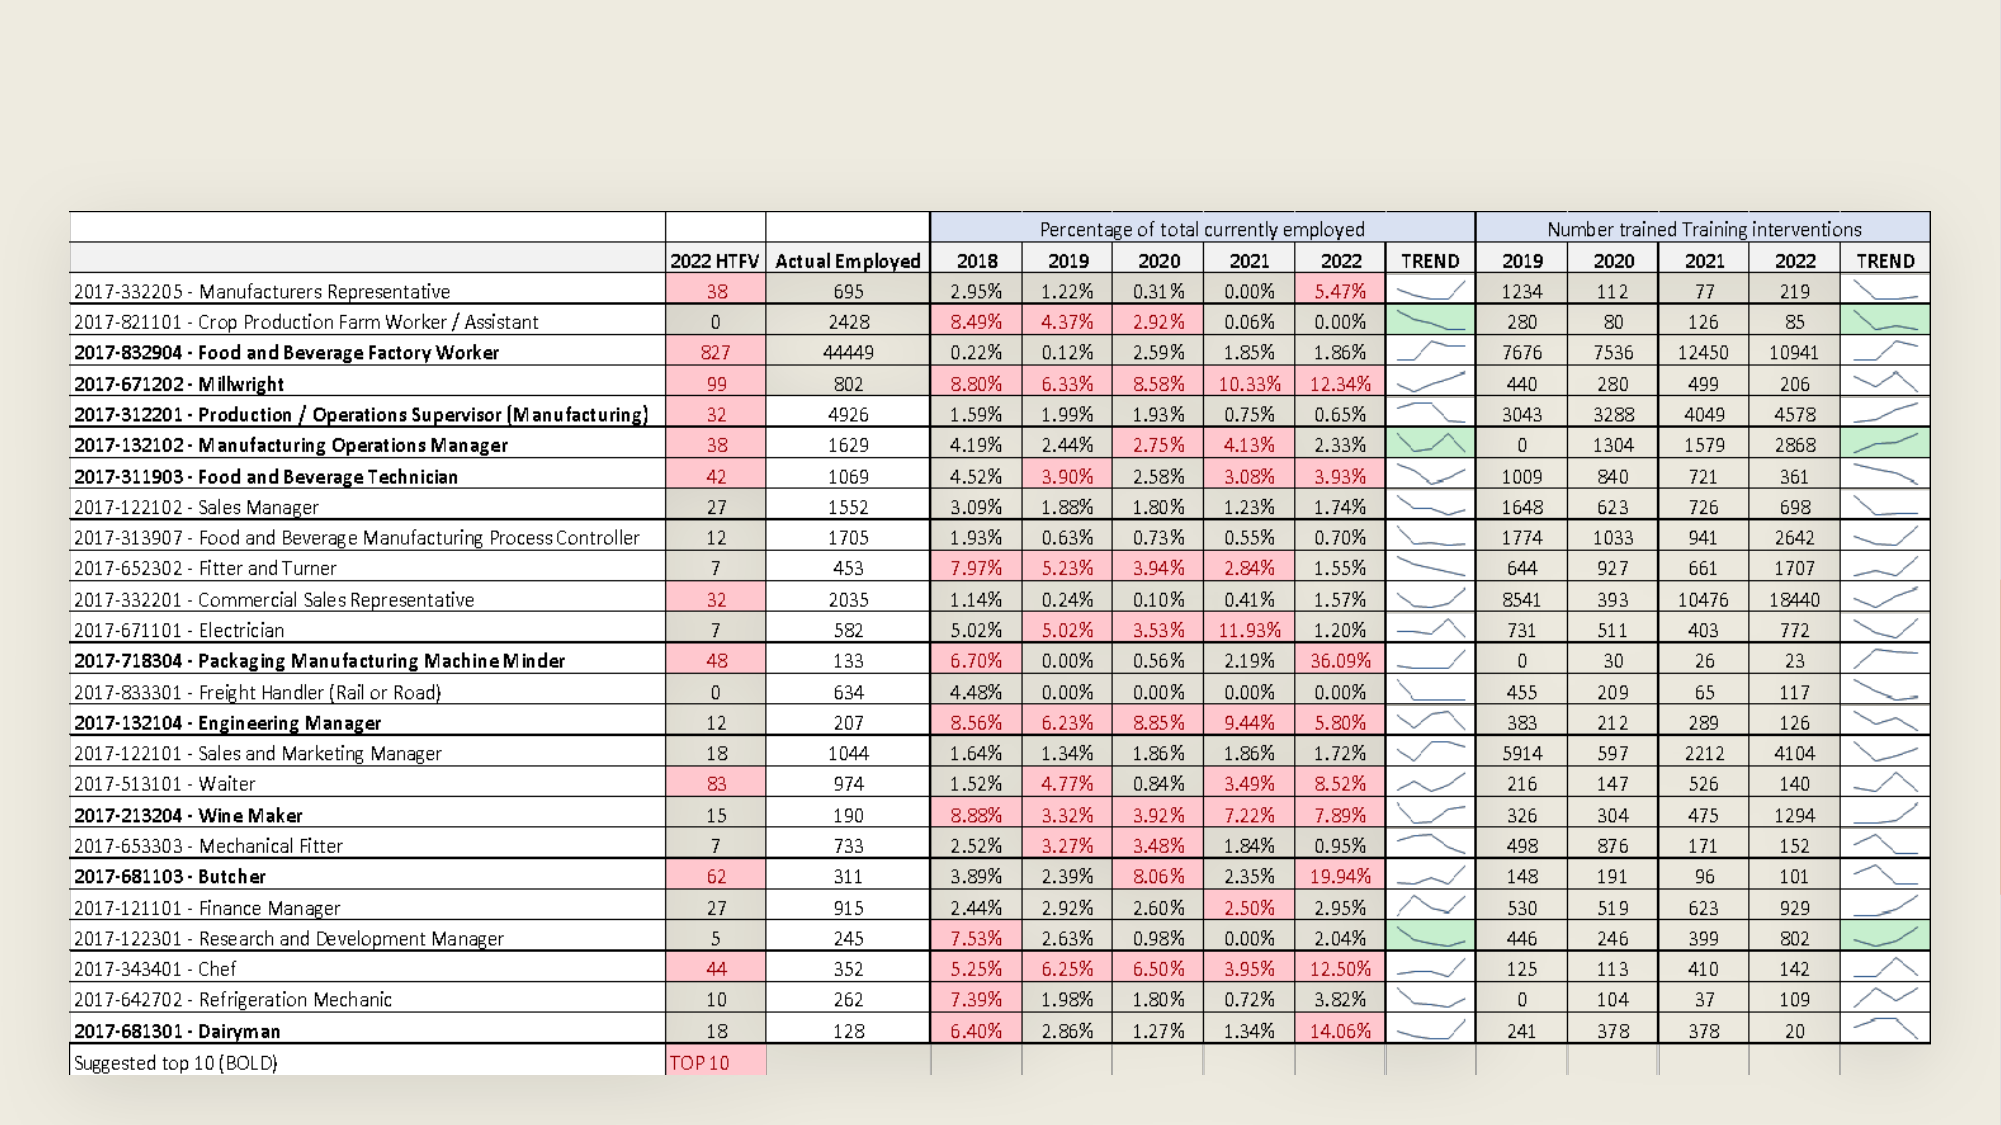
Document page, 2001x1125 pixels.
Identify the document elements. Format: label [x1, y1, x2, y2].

text_box [0, 0, 2000, 1125]
picture [69, 211, 1931, 1075]
